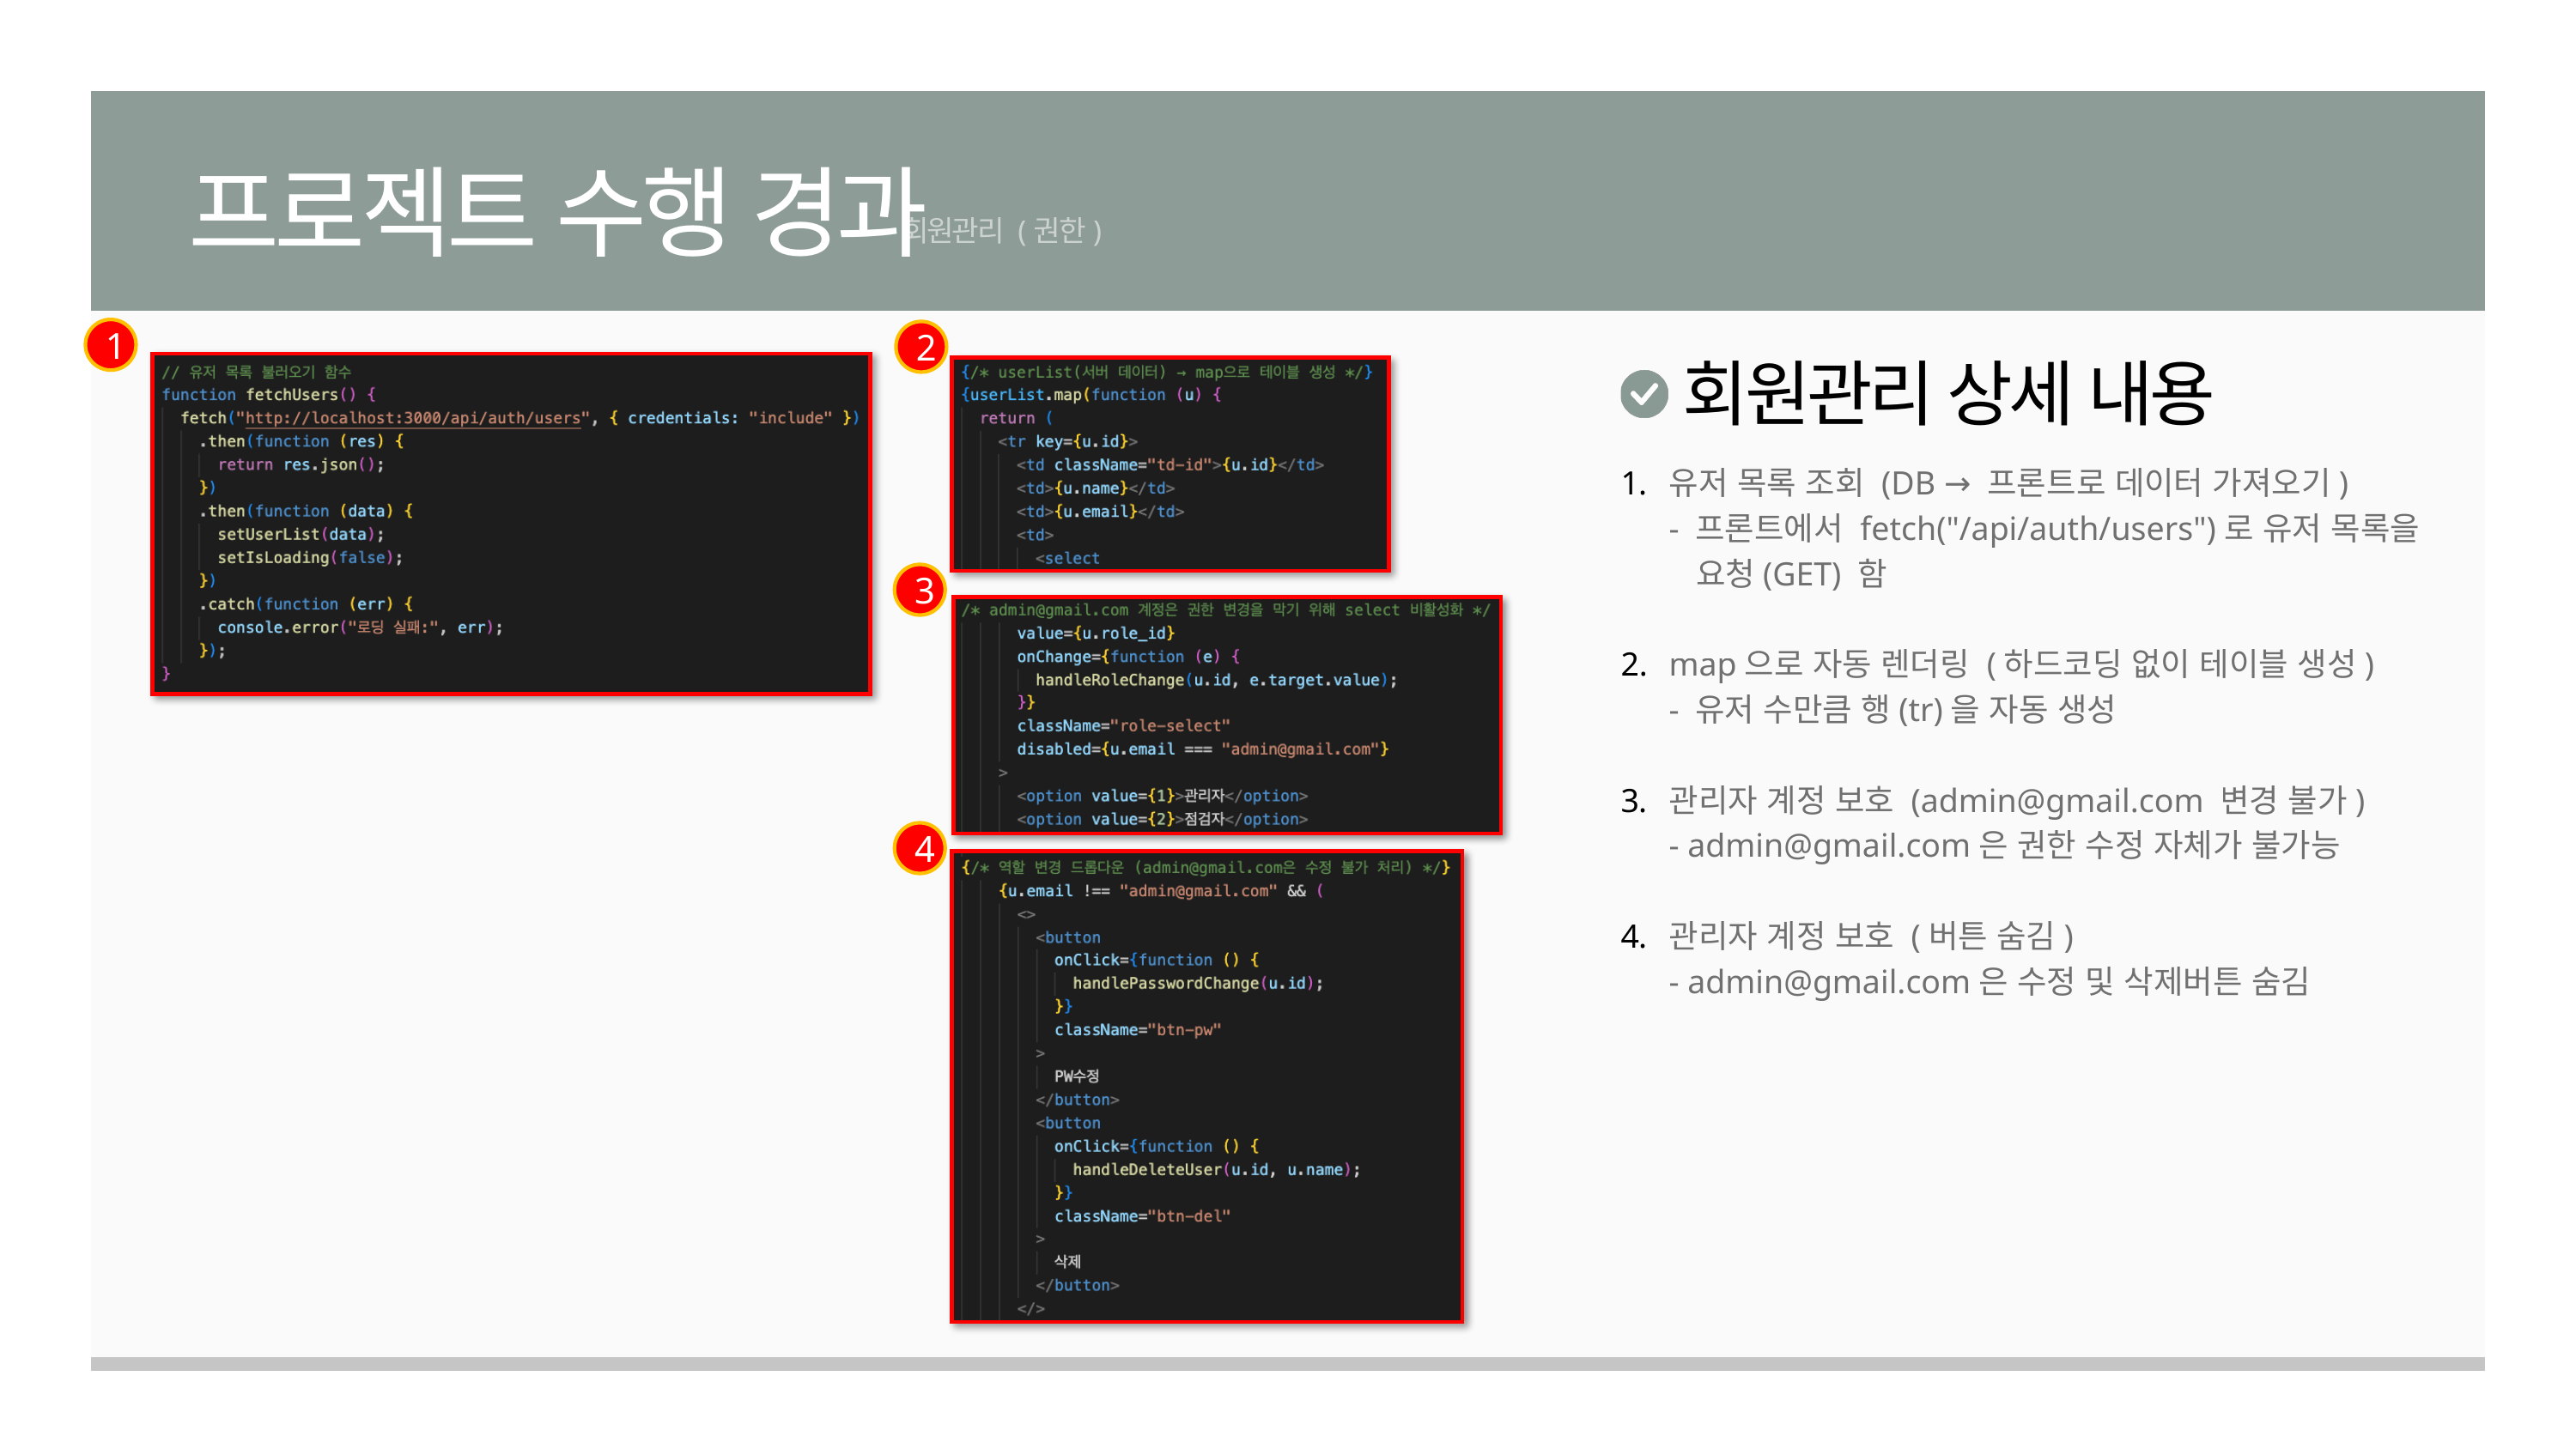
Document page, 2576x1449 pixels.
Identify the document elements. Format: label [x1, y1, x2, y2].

text_box [91, 65, 2485, 311]
picture [953, 359, 1388, 569]
text_box [91, 318, 2485, 1371]
picture [953, 852, 1461, 1320]
picture [154, 355, 869, 693]
picture [955, 598, 1499, 832]
